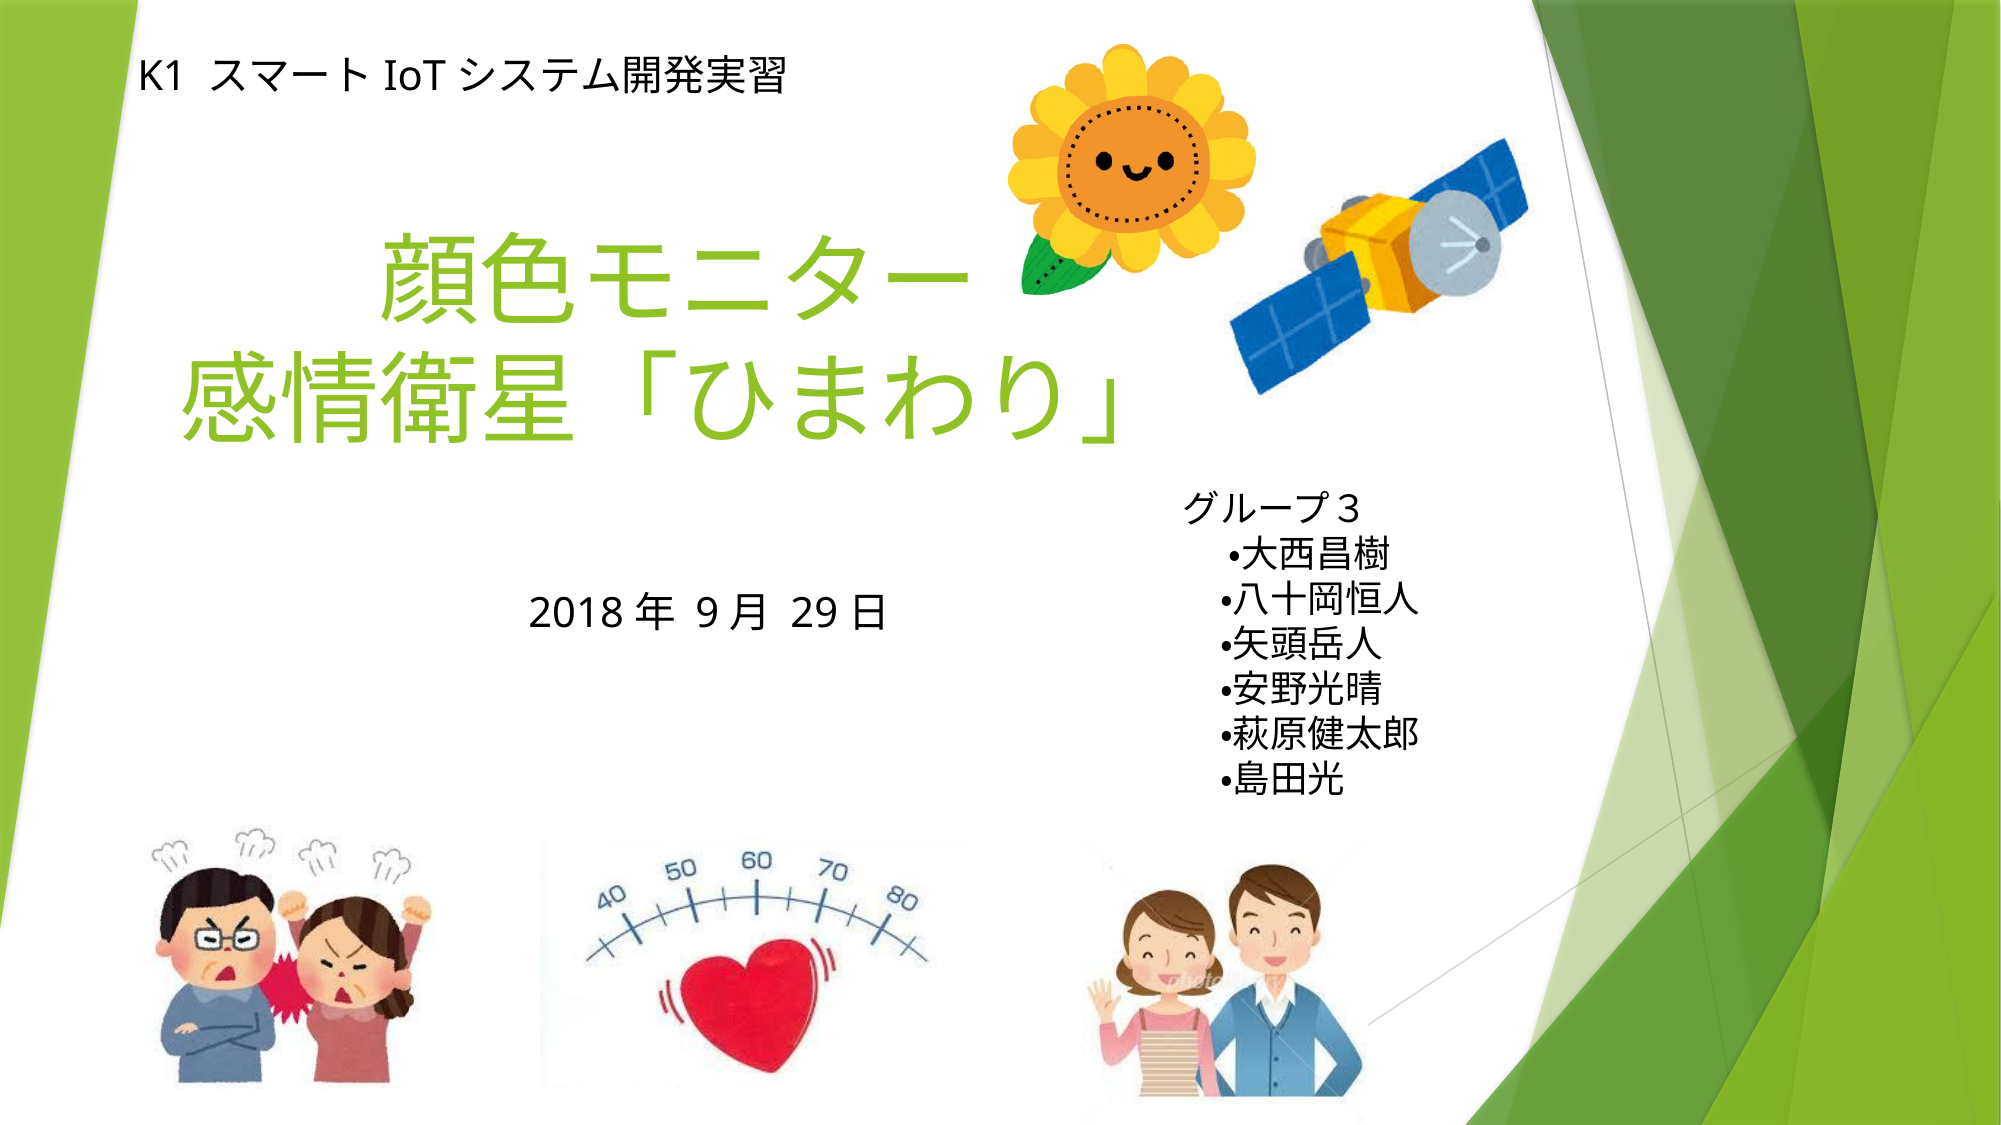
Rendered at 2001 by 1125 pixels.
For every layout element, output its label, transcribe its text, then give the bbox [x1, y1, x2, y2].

title 顔色モニター 感情衛星「ひまわり」 [42, 193, 1317, 464]
picture [539, 839, 970, 1090]
picture [1081, 839, 1368, 1125]
text_box グループ３ •大西昌樹 •八十岡恒人 •矢頭岳人 •安野光晴 •萩原健太郎 •島田光 [1167, 477, 1568, 808]
text_box 2018年 9月 29日 [513, 578, 905, 644]
text_box K1 スマートIoTシステム開発実習 [122, 41, 804, 106]
picture [143, 824, 436, 1090]
picture [1008, 44, 1535, 415]
